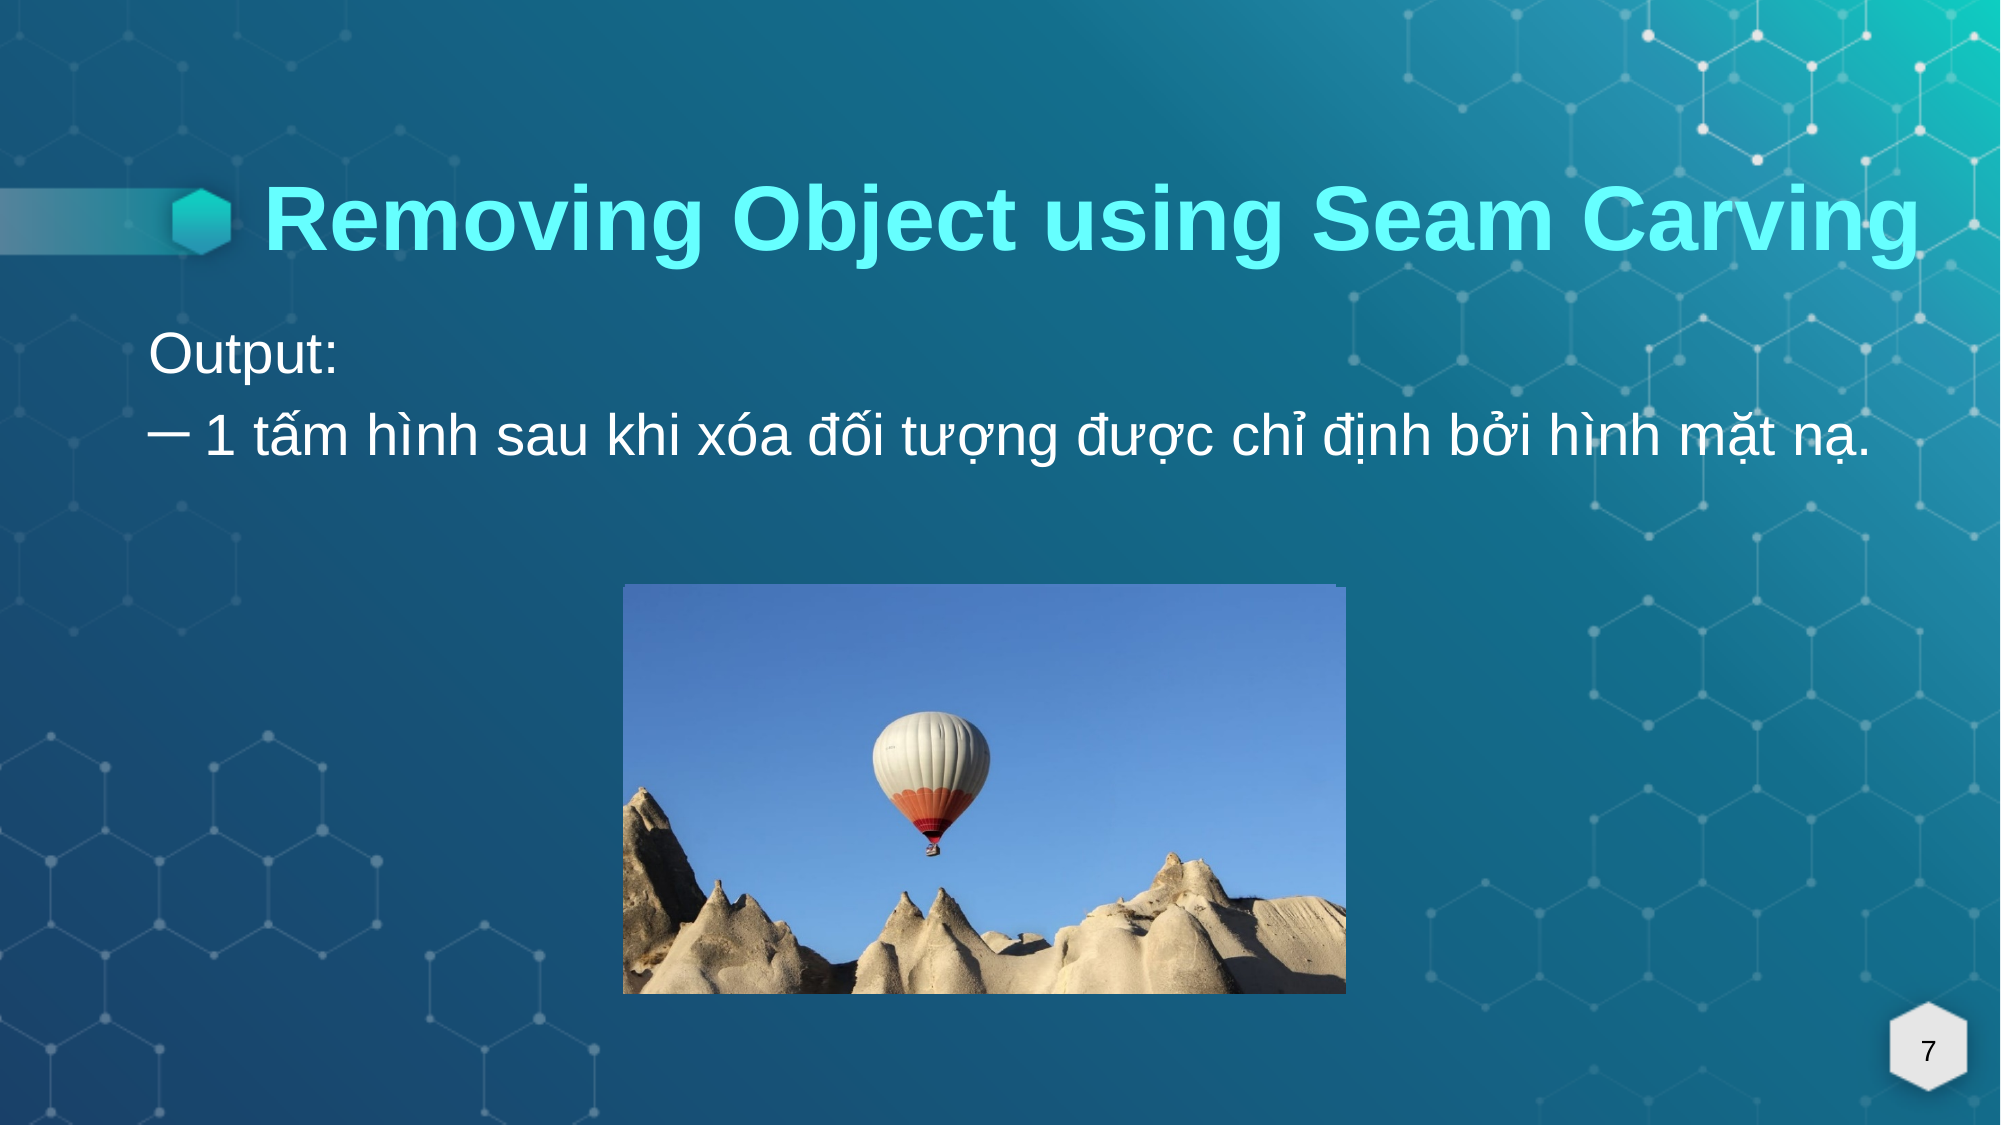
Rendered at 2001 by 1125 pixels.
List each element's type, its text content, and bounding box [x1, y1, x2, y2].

picture [0, 0, 2001, 1125]
title Removing Object using Seam Carving [194, 120, 1995, 308]
list Output: 1 tấm hình sau khi xóa đối tượng được chỉ định bởi hình mặt nạ. [133, 308, 1933, 521]
